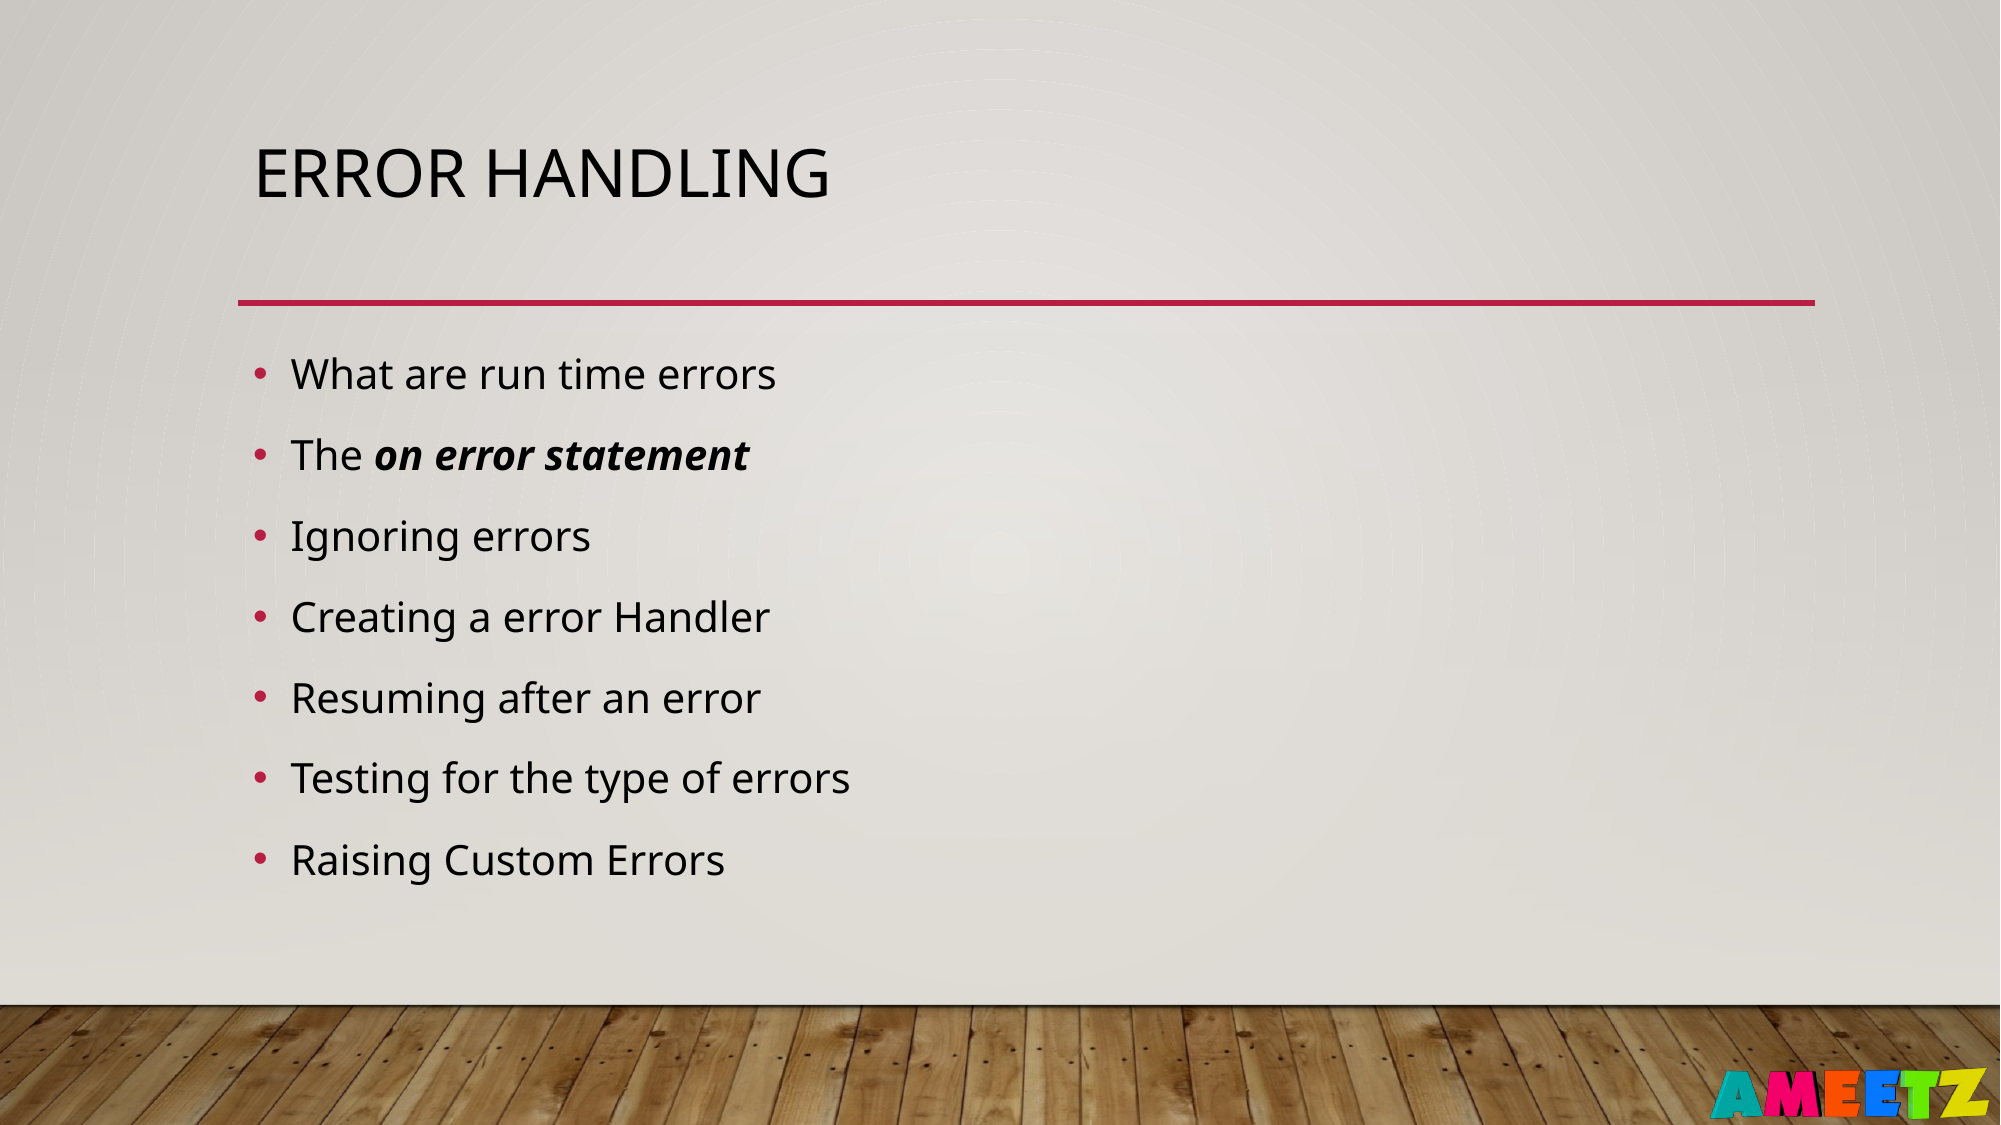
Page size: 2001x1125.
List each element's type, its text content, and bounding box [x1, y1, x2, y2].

list What are run time errors The on error statement Ignoring errors Creating a error Handler Resuming after an error Testing for the type of errors Raising Custom Errors [238, 330, 1814, 897]
title ERROR Handling [238, 131, 1814, 305]
picture [0, 1005, 2001, 1125]
